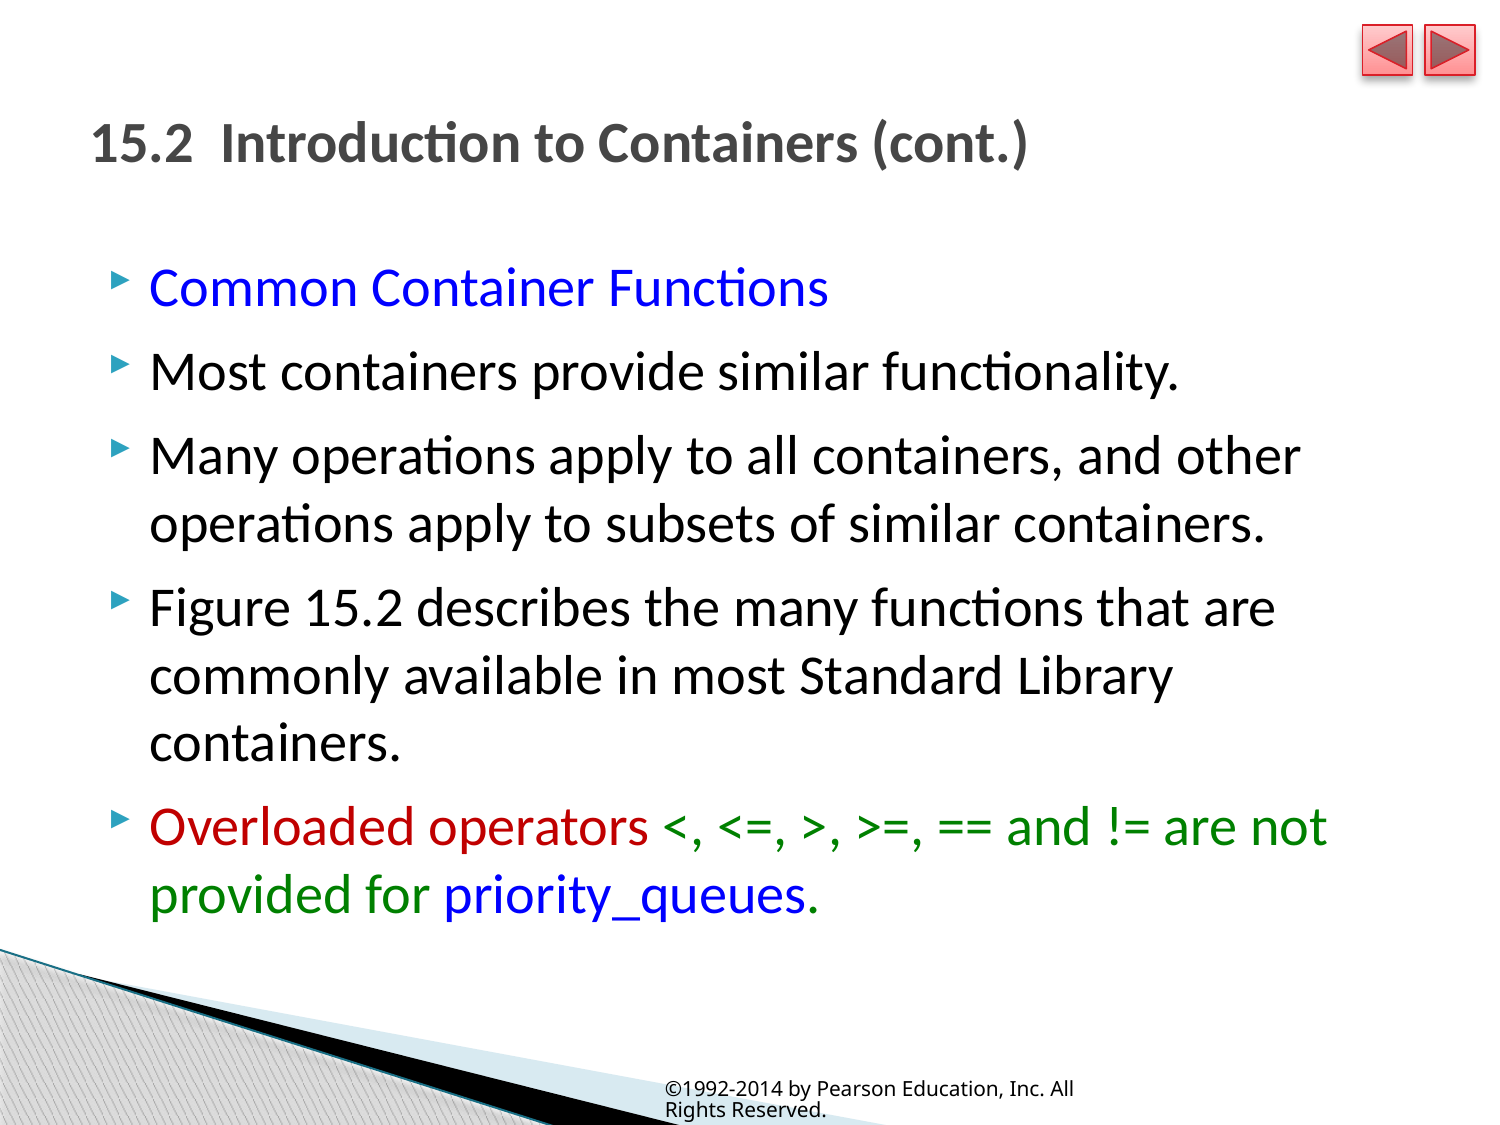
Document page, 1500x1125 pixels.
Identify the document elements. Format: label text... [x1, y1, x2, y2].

list Common Container Functions Most containers provide similar functionality. Many operations apply to all containers, and other operations apply to subsets of similar containers. Figure 15.2 describes the many functions that are commonly available in most Standard Library containers. Overloaded operators <, <=, >, >=, == and != are not provided for priority_queues. [75, 242, 1425, 986]
footer ©1992-2014 by Pearson Education, Inc. All Rights Reserved. [650, 1051, 1105, 1112]
title 15.2 Introduction to Containers (cont.) [75, 45, 1425, 233]
